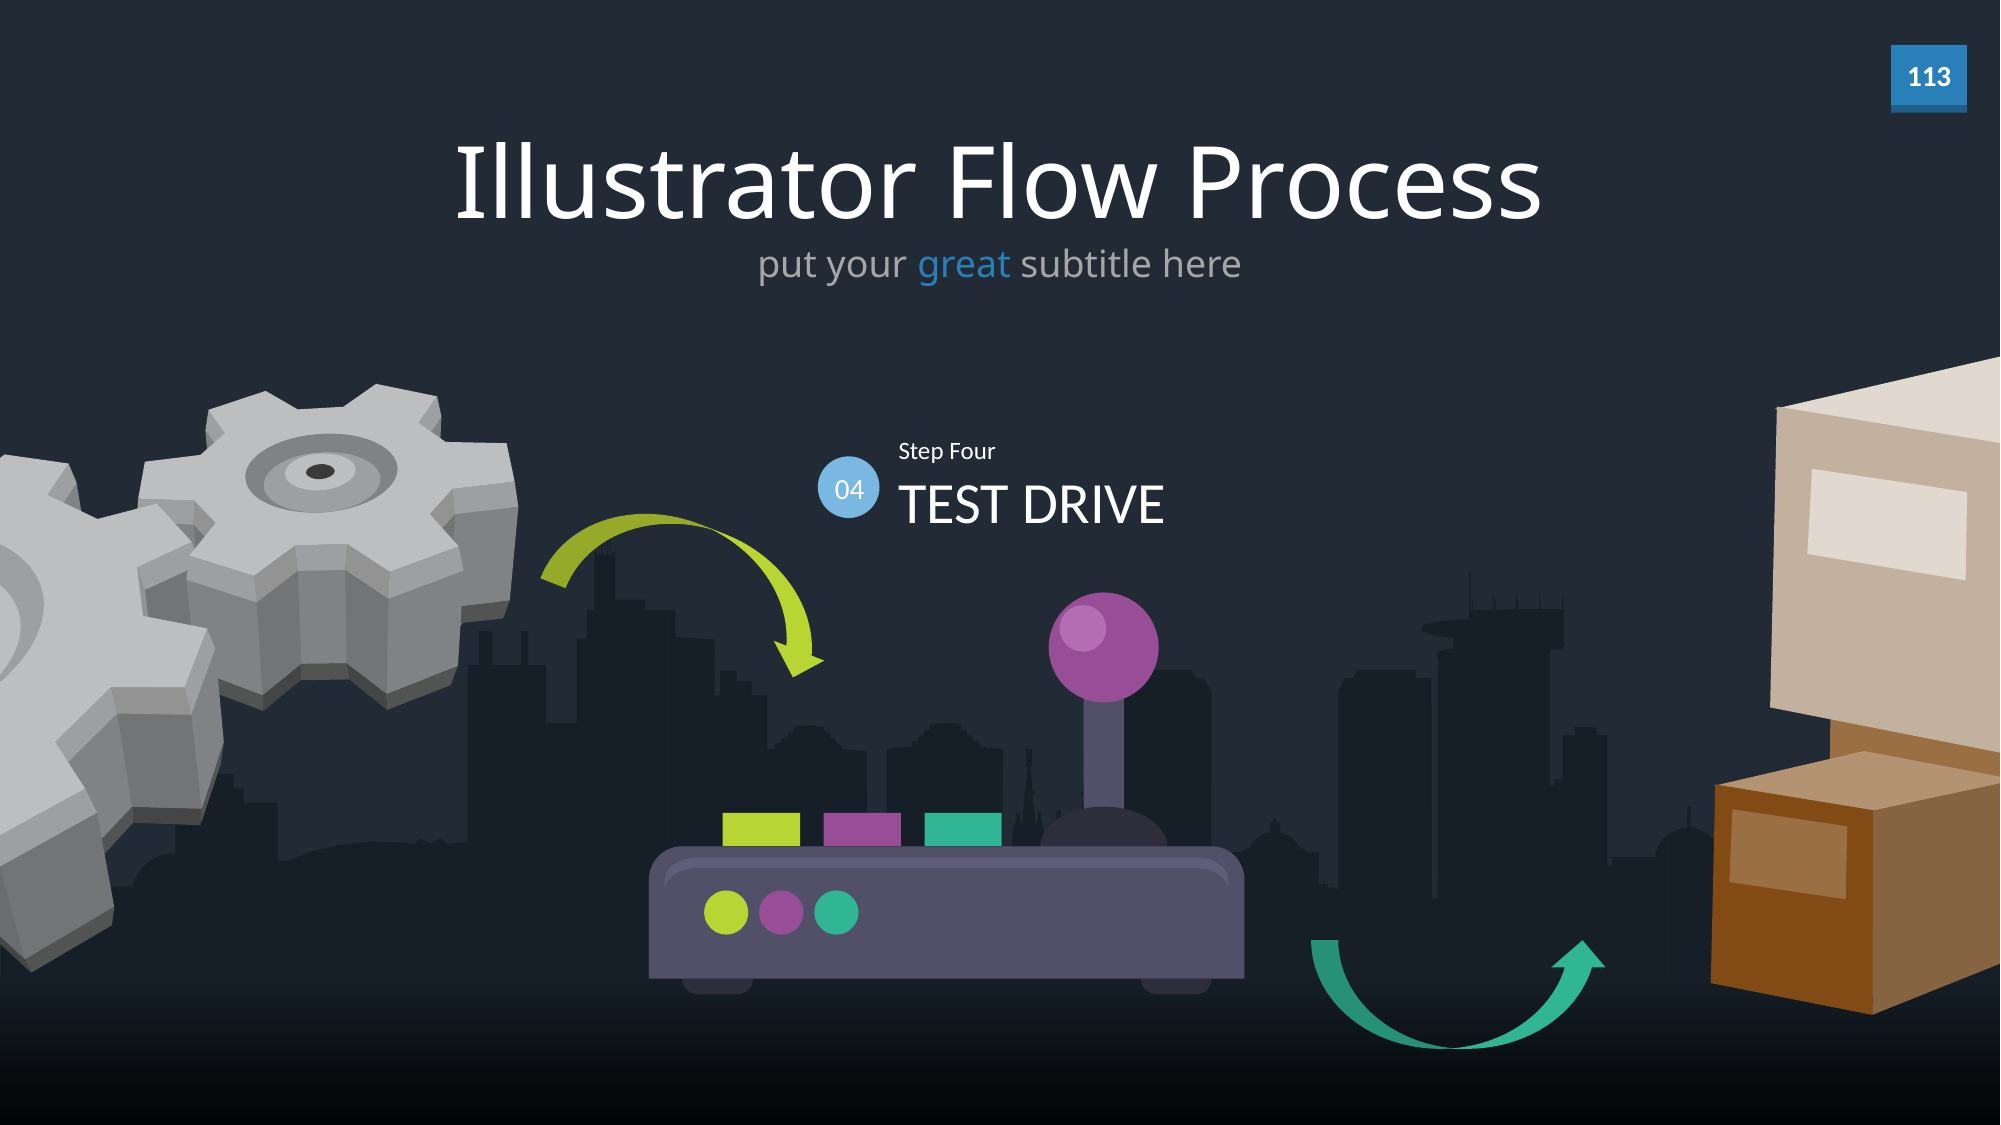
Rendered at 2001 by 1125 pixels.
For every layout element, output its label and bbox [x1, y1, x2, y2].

text_box [816, 455, 881, 520]
text_box [439, 111, 1561, 293]
text_box [0, 356, 2000, 1125]
text_box [883, 427, 1182, 543]
